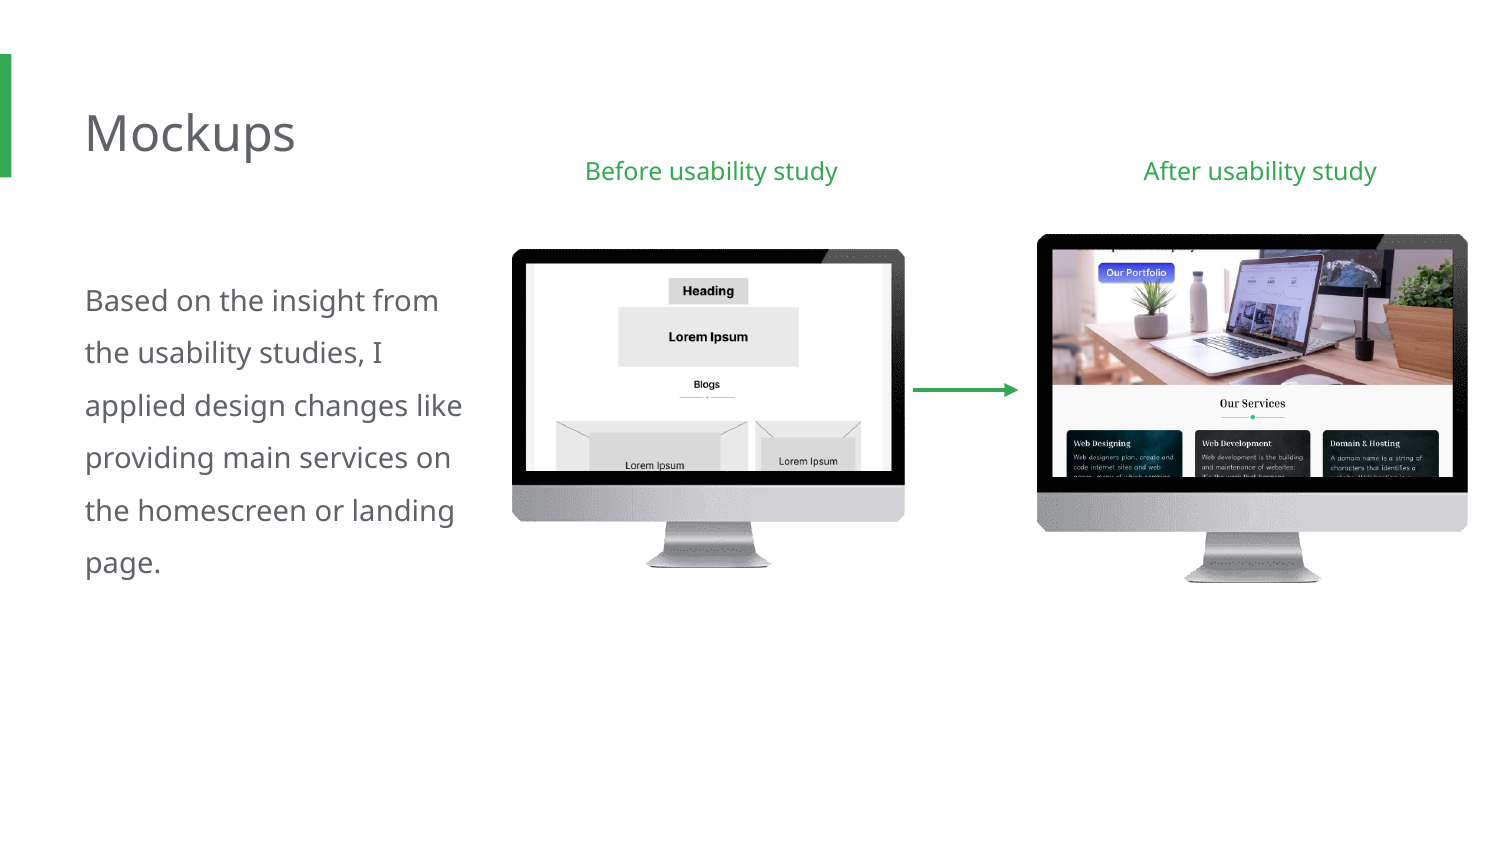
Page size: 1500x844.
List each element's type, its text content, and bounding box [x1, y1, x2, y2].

text_box Mockups [84, 85, 1234, 176]
text_box After usability study [1067, 139, 1454, 233]
picture [511, 249, 905, 568]
picture [1036, 234, 1468, 583]
text_box Before usability study [518, 139, 905, 235]
text_box Based on the insight from the usability studies, I applied design changes like providing main services on the homescreen or landing page. [84, 249, 483, 647]
